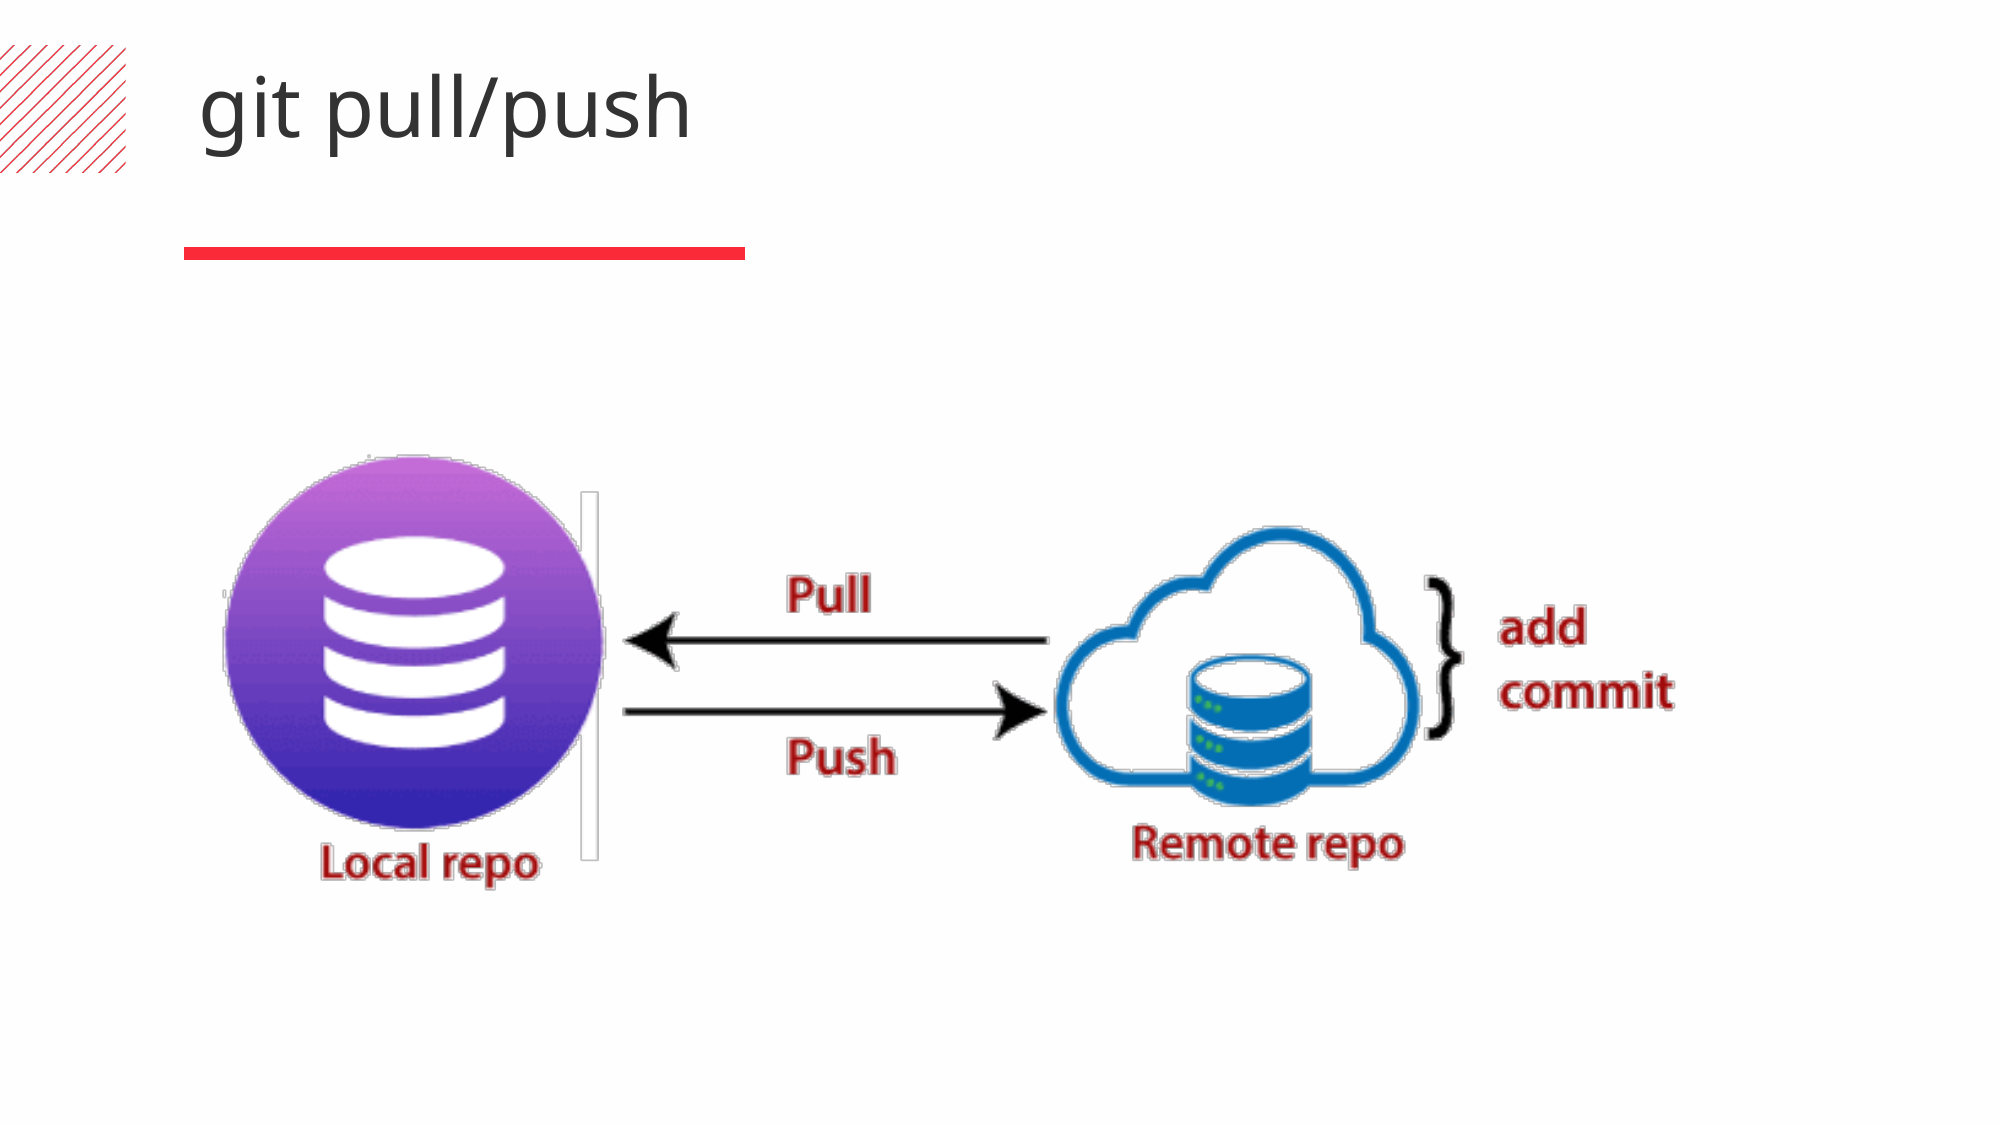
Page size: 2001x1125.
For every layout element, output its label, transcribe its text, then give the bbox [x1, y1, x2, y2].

picture [219, 387, 1691, 1038]
list git pull/push [183, 58, 1780, 194]
picture [0, 45, 126, 173]
